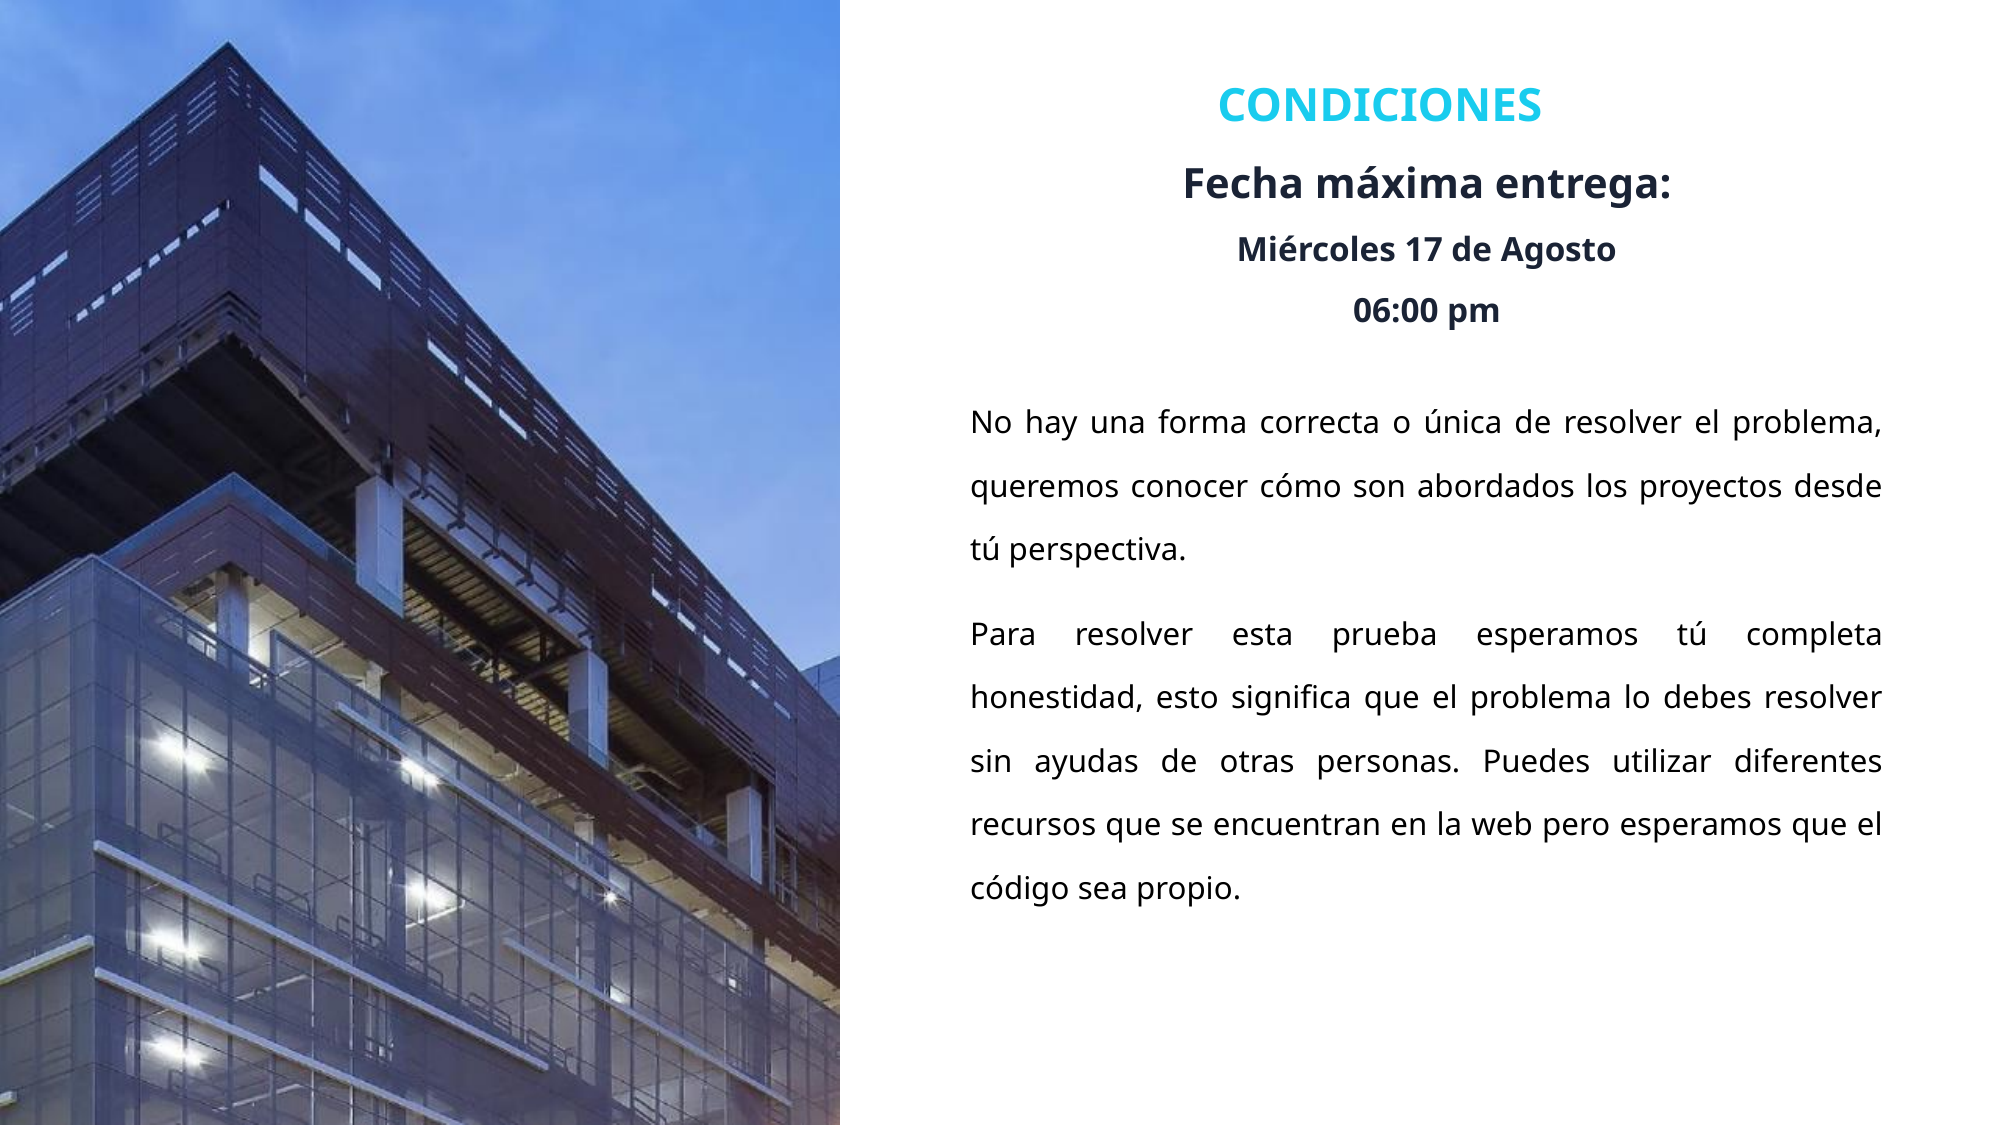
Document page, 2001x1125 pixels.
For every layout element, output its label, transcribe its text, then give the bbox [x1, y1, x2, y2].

text_box No hay una forma correcta o única de resolver el problema, queremos conocer cómo son abordados los proyectos desde tú perspectiva. Para resolver esta prueba esperamos tú completa honestidad, esto significa que el problema lo debes resolver sin ayudas de otras personas. Puedes utilizar diferentes recursos que se encuentran en la web pero esperamos que el código sea propio. [955, 368, 1899, 758]
text_box Fecha máxima entrega: Miércoles 17 de Agosto 06:00 pm [1125, 149, 1729, 357]
picture [0, 0, 840, 1125]
text_box CONDICIONES [1202, 74, 1652, 139]
